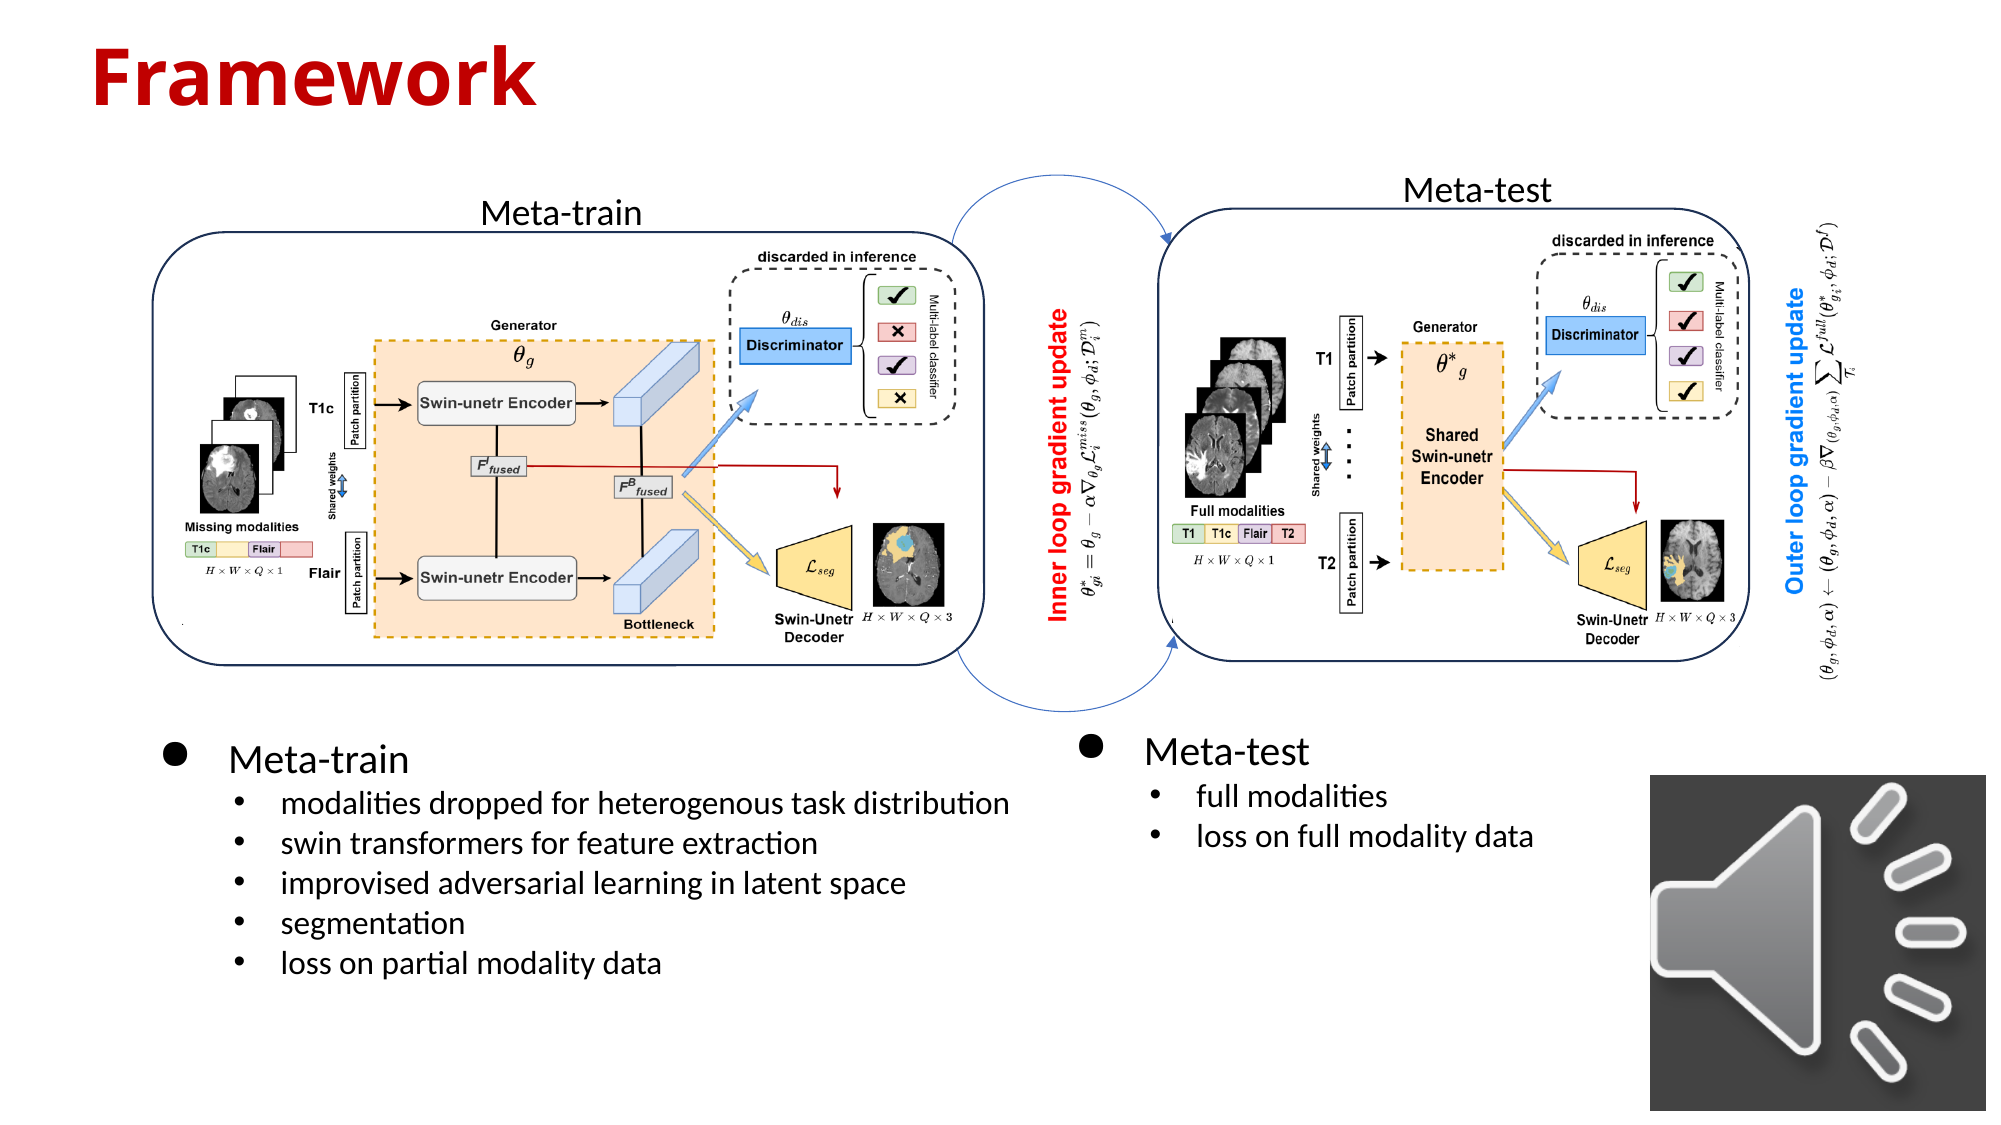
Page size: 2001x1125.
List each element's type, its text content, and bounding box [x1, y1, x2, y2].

picture [1648, 773, 1987, 1112]
text_box Meta-test full modalities loss on full modality data [1024, 703, 1958, 964]
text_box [951, 175, 1175, 712]
title Framework [69, 17, 1933, 143]
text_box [1158, 157, 1750, 661]
text_box Meta-train modalities dropped for heterogenous task distribution swin transformers for feature extraction improvised adversarial learning in latent space segmentation loss on partial modality data [108, 711, 1042, 1092]
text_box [152, 180, 985, 666]
picture [1774, 218, 1861, 685]
